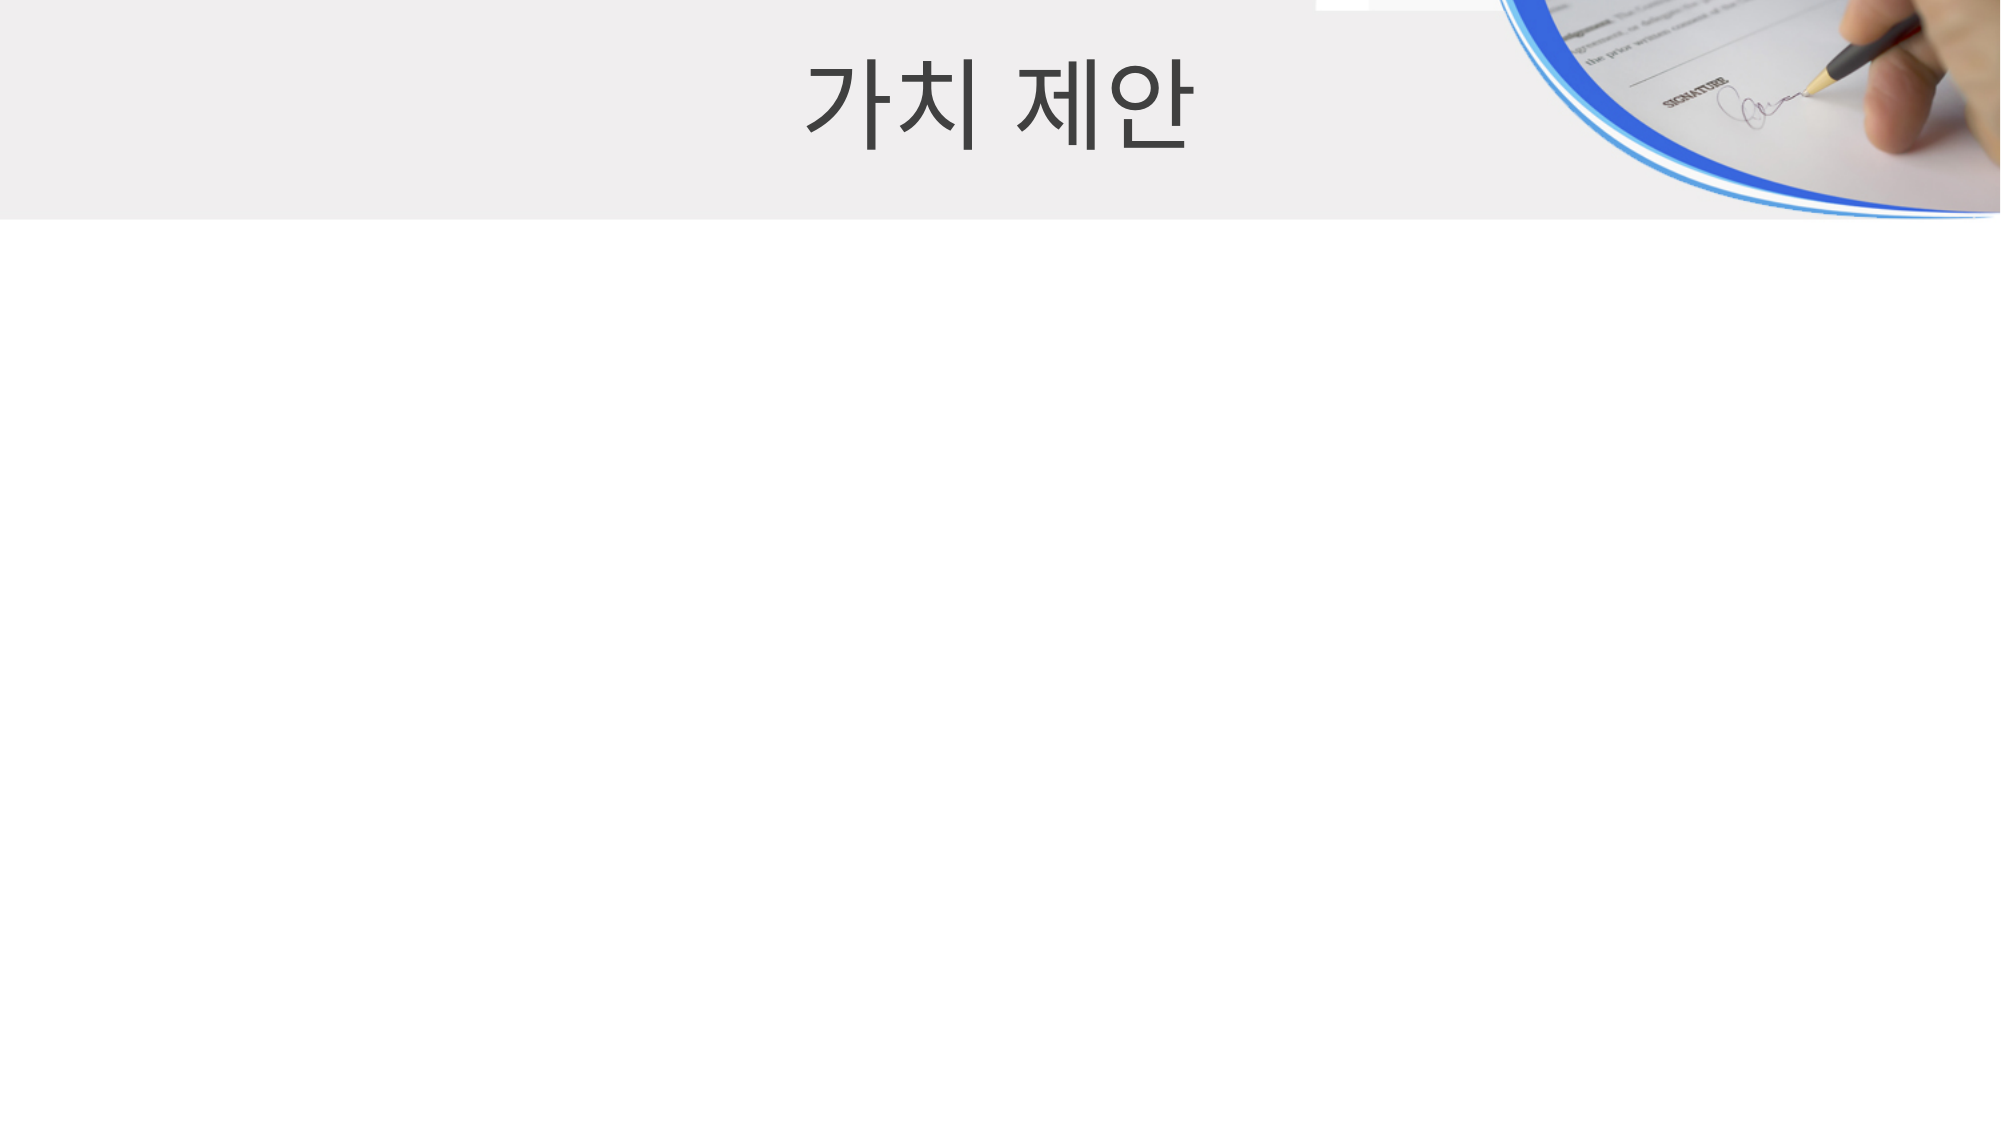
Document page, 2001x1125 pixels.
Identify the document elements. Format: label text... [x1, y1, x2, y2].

picture [0, 0, 2001, 1125]
list 가치 제안 [0, 39, 2000, 166]
